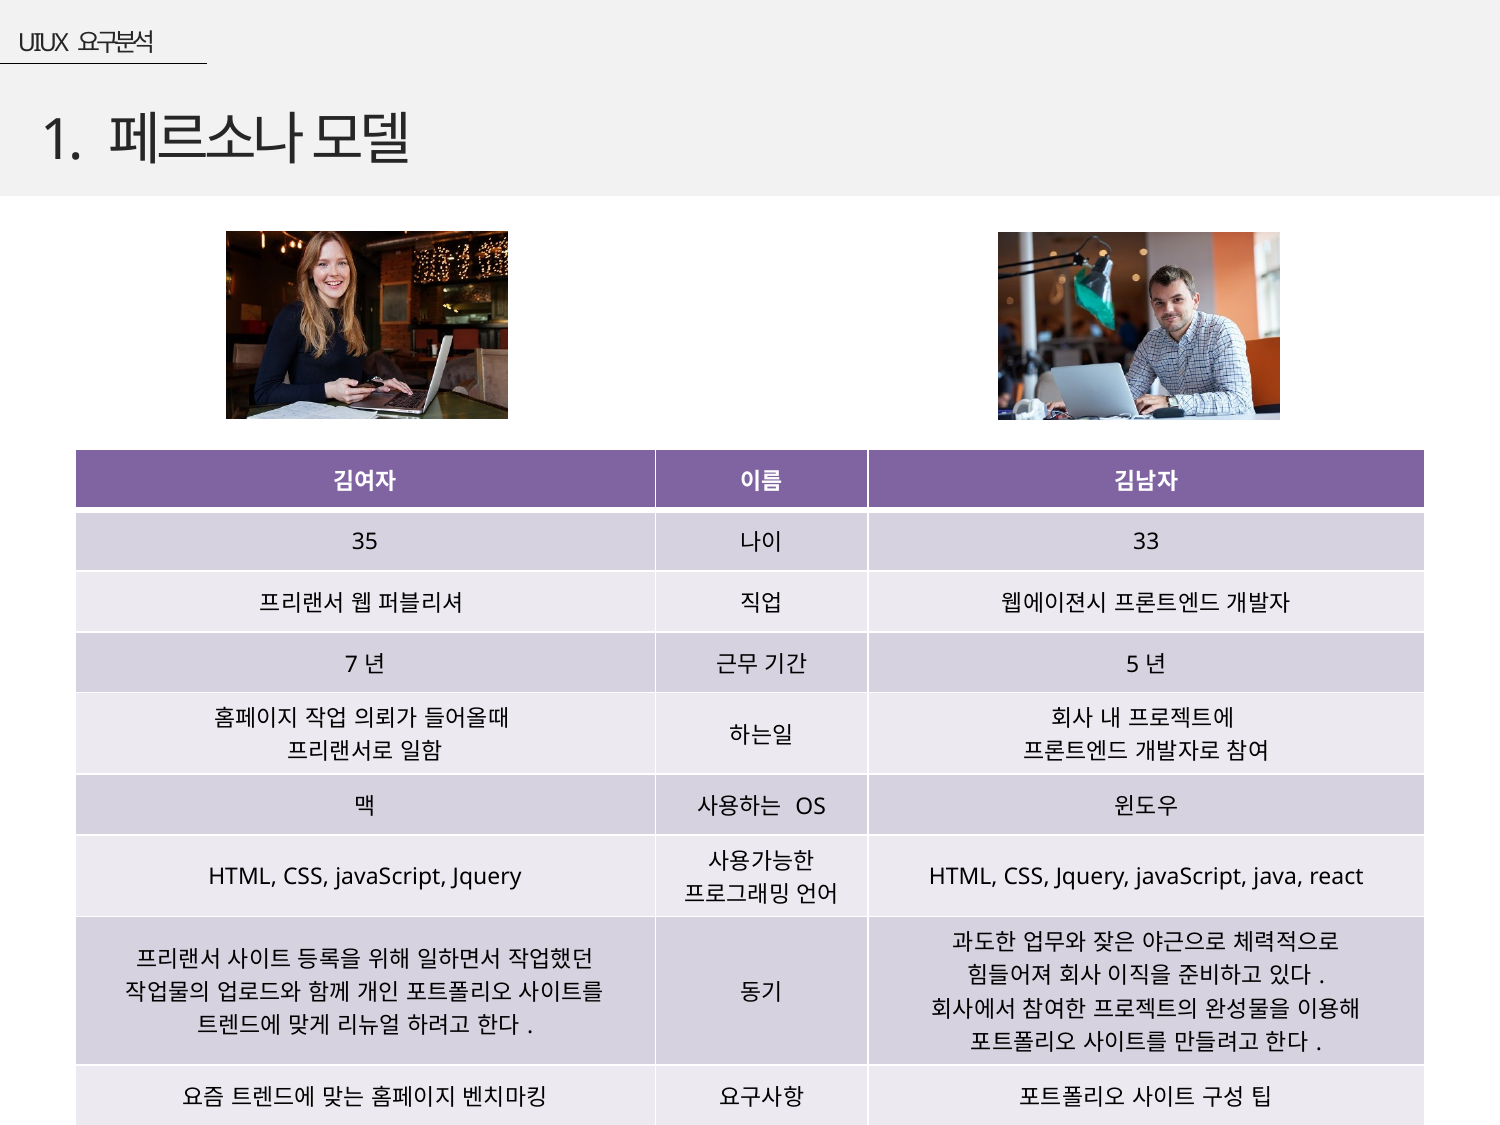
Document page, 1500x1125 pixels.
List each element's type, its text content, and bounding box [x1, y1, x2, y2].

table_cell 근무 기간 [656, 633, 867, 692]
table_cell 과도한 업무와 잦은 야근으로 체력적으로 힘들어져 회사 이직을 준비하고 있다. 회사에서 참여한 프로젝트의 완성물을 이용해 포트폴리오 사이트를 만들려고 한다. [869, 917, 1424, 1064]
table_cell 7년 [76, 633, 655, 692]
table_cell 나이 [656, 513, 867, 570]
table_cell 하는일 [656, 693, 867, 773]
table_cell 윈도우 [869, 775, 1424, 834]
table_cell 회사 내 프로젝트에 프론트엔드 개발자로 참여 [869, 693, 1424, 773]
table_cell 5년 [869, 633, 1424, 692]
table_cell 사용가능한 프로그래밍 언어 [656, 836, 867, 916]
table_cell 프리랜서 웹 퍼블리셔 [76, 572, 655, 631]
title 1. 페르소나 모델 [0, 121, 693, 185]
table_cell 웹에이젼시 프론트엔드 개발자 [869, 572, 1424, 631]
table_header 이름 [656, 450, 867, 507]
table_header 김여자 [76, 450, 655, 507]
table_cell 요즘 트렌드에 맞는 홈페이지 벤치마킹 [76, 1066, 655, 1125]
table_cell 프리랜서 사이트 등록을 위해 일하면서 작업했던 작업물의 업로드와 함께 개인 포트폴리오 사이트를 트렌드에 맞게 리뉴얼 하려고 한다. [76, 917, 655, 1064]
table_header 김남자 [869, 450, 1424, 507]
text_box [0, 0, 1500, 198]
table_cell 35 [76, 513, 655, 570]
table_cell 직업 [656, 572, 867, 631]
table_cell 요구사항 [656, 1066, 867, 1125]
table_cell 동기 [656, 917, 867, 1064]
table_cell 사용하는 OS [656, 775, 867, 834]
text_box U I U X 요구분석 [0, 0, 762, 121]
picture [225, 231, 508, 419]
table_cell HTML, CSS, Jquery, javaScript, java, react [869, 836, 1424, 916]
table_cell 33 [869, 513, 1424, 570]
picture [997, 231, 1280, 420]
table_cell 포트폴리오 사이트 구성 팁 [869, 1066, 1424, 1125]
table_cell 맥 [76, 775, 655, 834]
table_cell HTML, CSS, javaScript, Jquery [76, 836, 655, 916]
table_cell 홈페이지 작업 의뢰가 들어올때 프리랜서로 일함 [76, 693, 655, 773]
